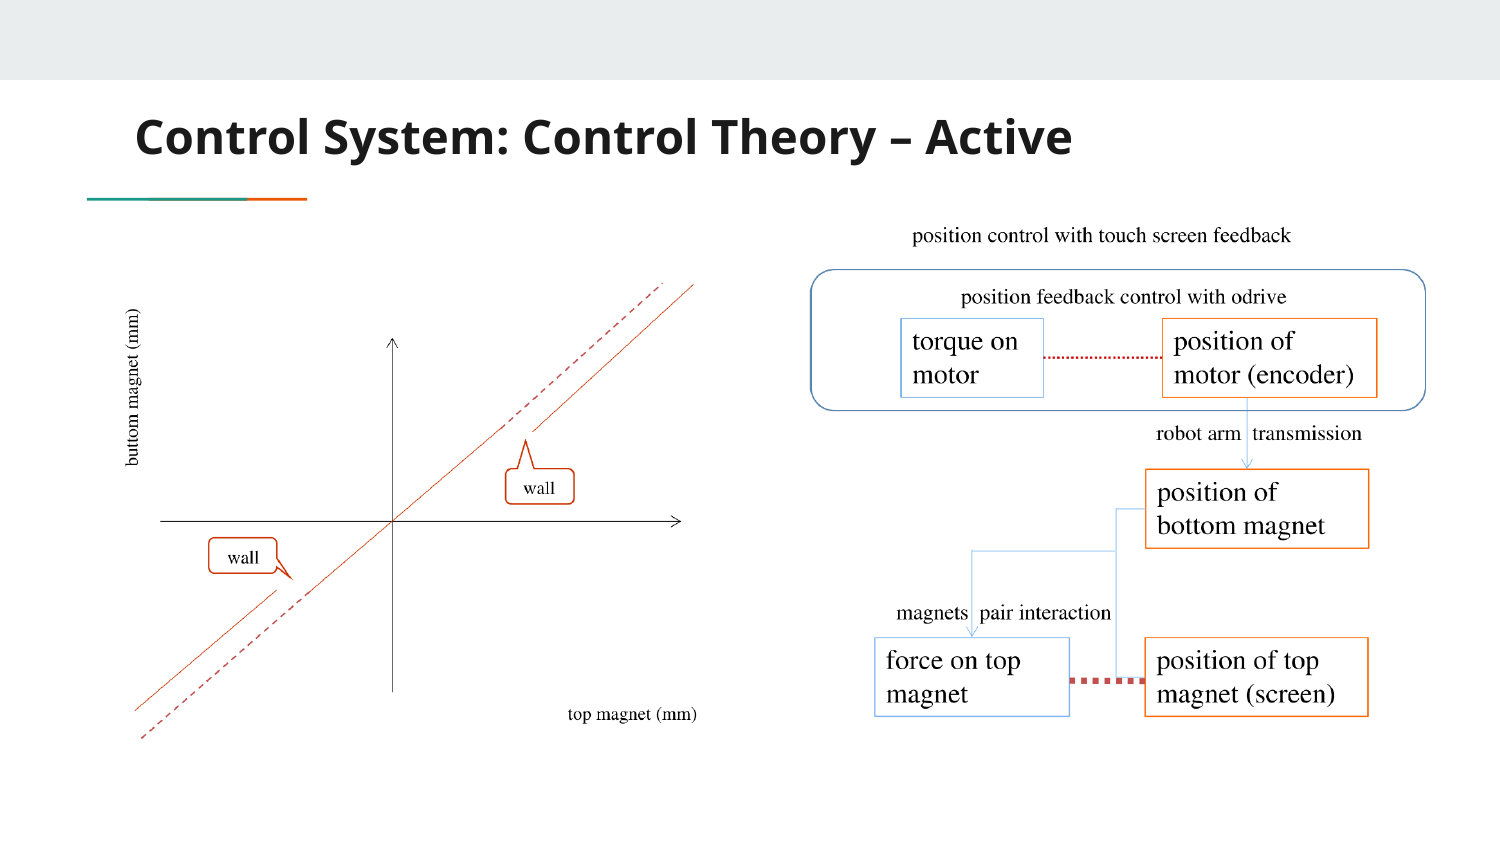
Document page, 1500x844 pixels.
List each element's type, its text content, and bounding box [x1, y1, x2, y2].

picture [24, 204, 1441, 820]
title Control System: Control Theory – Active [119, 91, 1381, 180]
